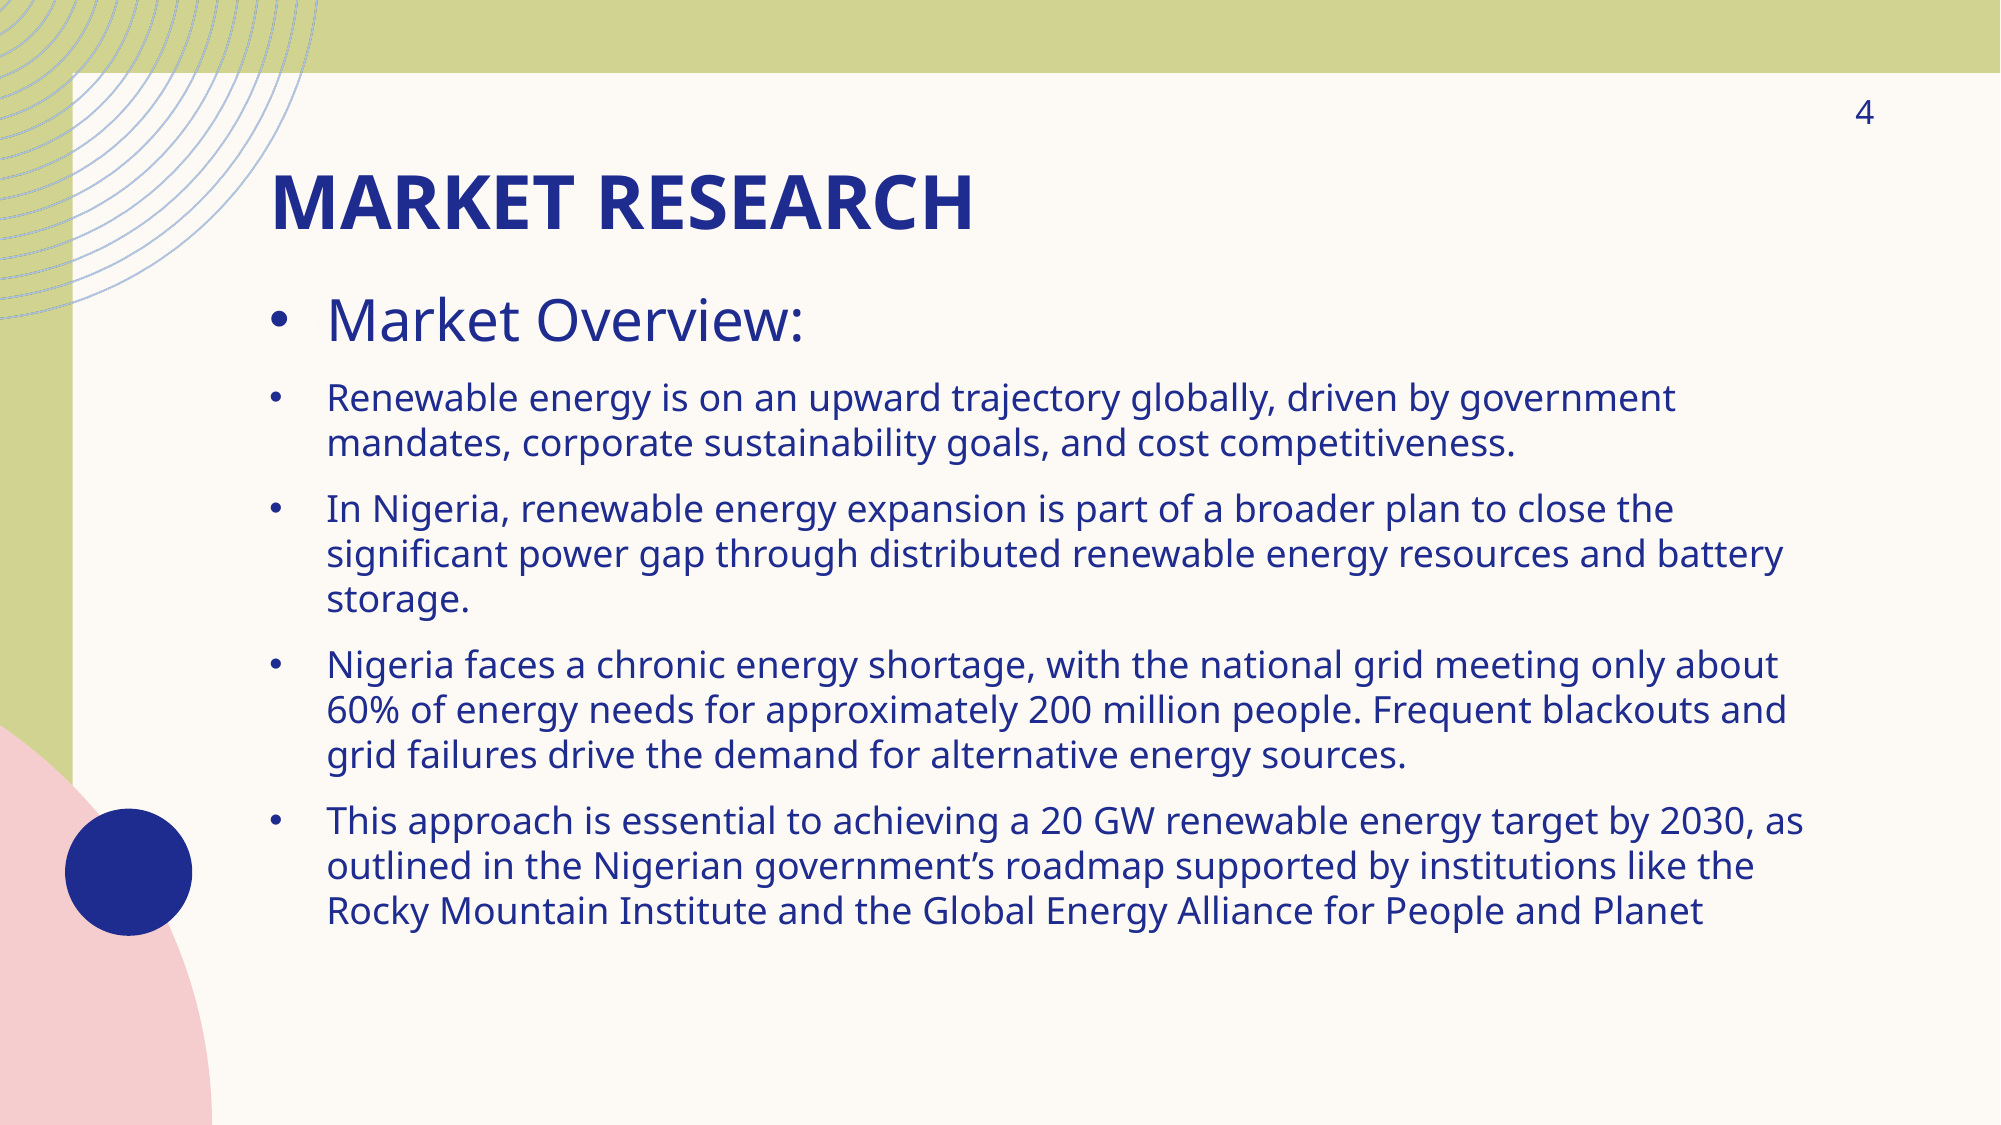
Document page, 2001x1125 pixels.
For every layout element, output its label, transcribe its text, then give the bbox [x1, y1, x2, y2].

title MARKET RESEARCH [254, 113, 1875, 245]
slide_number 4 [1712, 75, 1875, 153]
picture [0, 0, 2001, 785]
list Market Overview: Renewable energy is on an upward trajectory globally, driven by government mandates, corporate sustainability goals, and cost competitiveness. In Nigeria, renewable energy expansion is part of a broader plan to close the significant power gap through distributed renewable energy resources and battery storage. Nigeria faces a chronic energy shortage, with the national grid meeting only about 60% of energy needs for approximately 200 million people. Frequent blackouts and grid failures drive the demand for alternative energy sources. This approach is essential to achieving a 20 GW renewable energy target by 2030, as outlined in the Nigerian government’s roadmap supported by institutions like the Rocky Mountain Institute and the Global Energy Alliance for People and Planet [254, 283, 1859, 1028]
